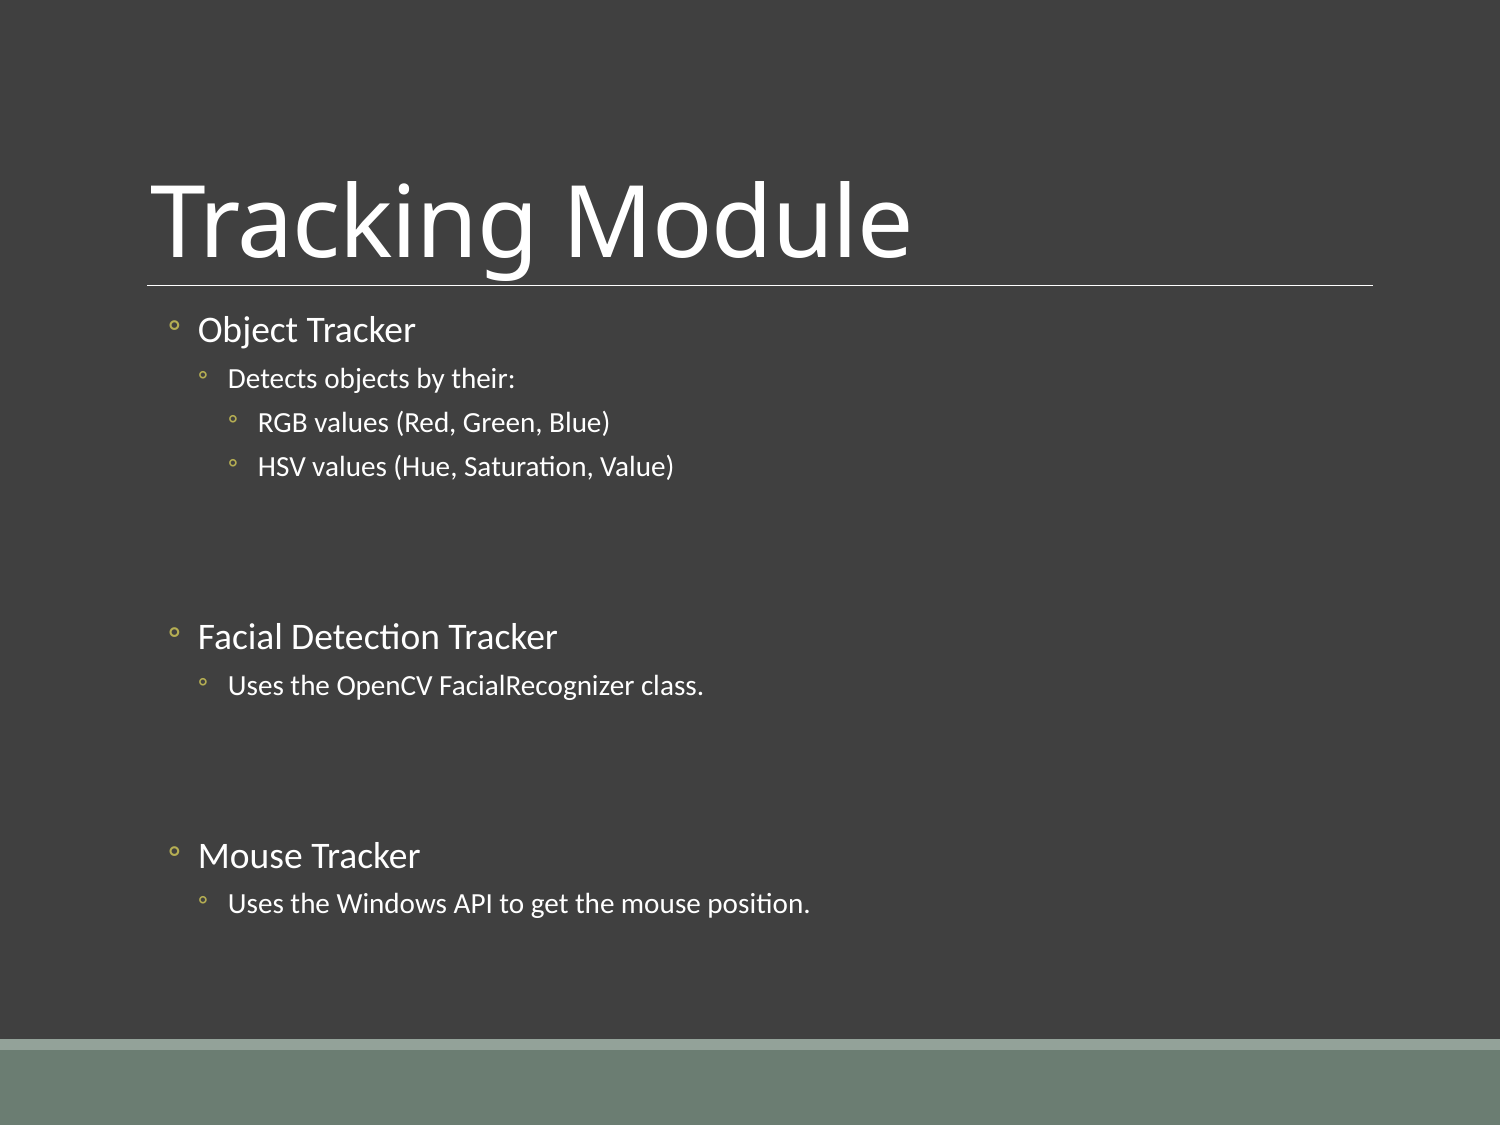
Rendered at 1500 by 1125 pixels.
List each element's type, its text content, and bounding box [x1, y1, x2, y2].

list Object Tracker Detects objects by their: RGB values (Red, Green, Blue) HSV values (Hue, Saturation, Value) Facial Detection Tracker Uses the OpenCV FacialRecognizer class. Mouse Tracker Uses the Windows API to get the mouse position. [135, 302, 1373, 963]
title Tracking Module [135, 47, 1373, 285]
